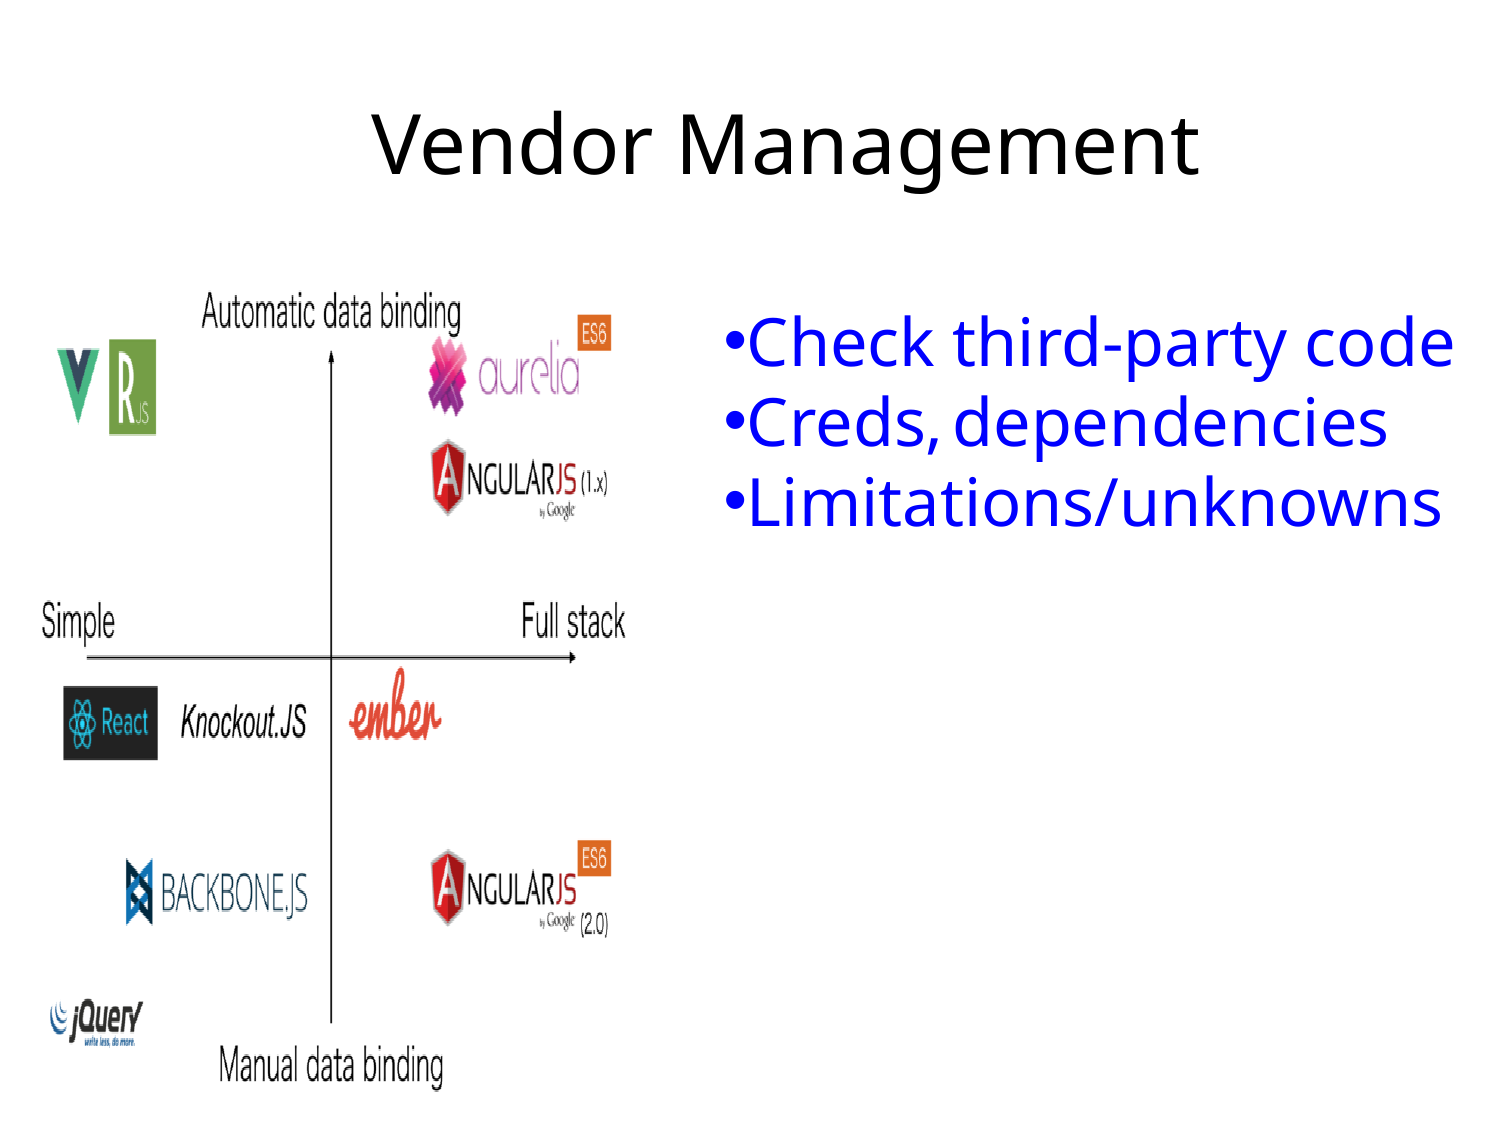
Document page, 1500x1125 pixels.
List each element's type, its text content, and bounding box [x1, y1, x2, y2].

text_box Vendor Management [136, 17, 1412, 259]
text_box Check third-party code Creds, dependencies Limitations/unknowns [708, 292, 1480, 580]
picture [28, 257, 634, 1125]
